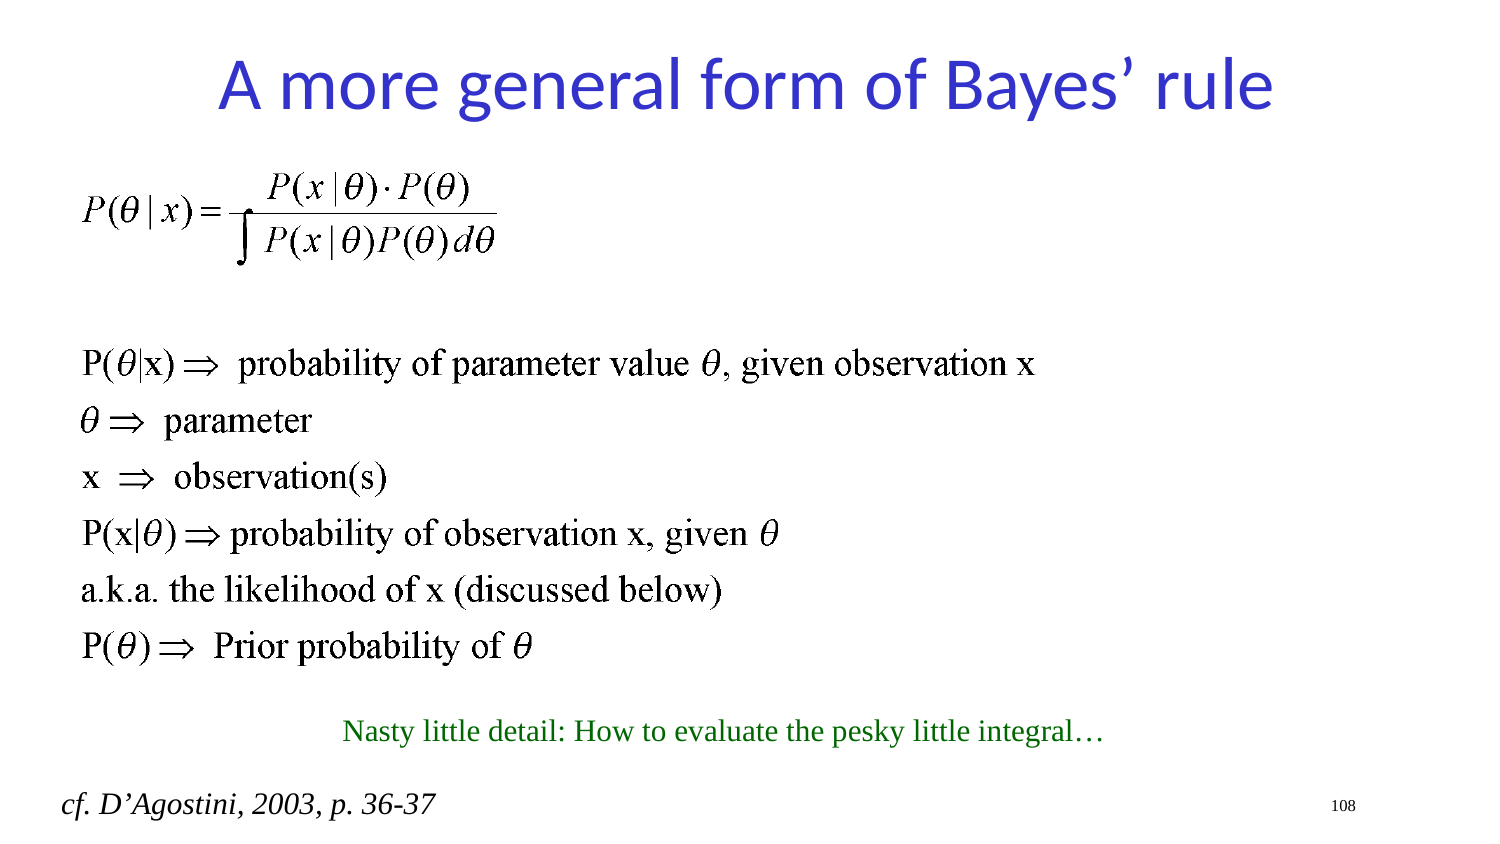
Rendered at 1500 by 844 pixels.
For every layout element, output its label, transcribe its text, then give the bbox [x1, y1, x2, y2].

slide_number ‹#› [1187, 789, 1500, 844]
picture [74, 159, 1038, 670]
text_box cf. D’Agostini, 2003, p. 36-37 [47, 776, 501, 819]
text_box Nasty little detail: How to evaluate the pesky little integral… [275, 703, 1174, 747]
title A more general form of Bayes’ rule [112, 18, 1388, 141]
